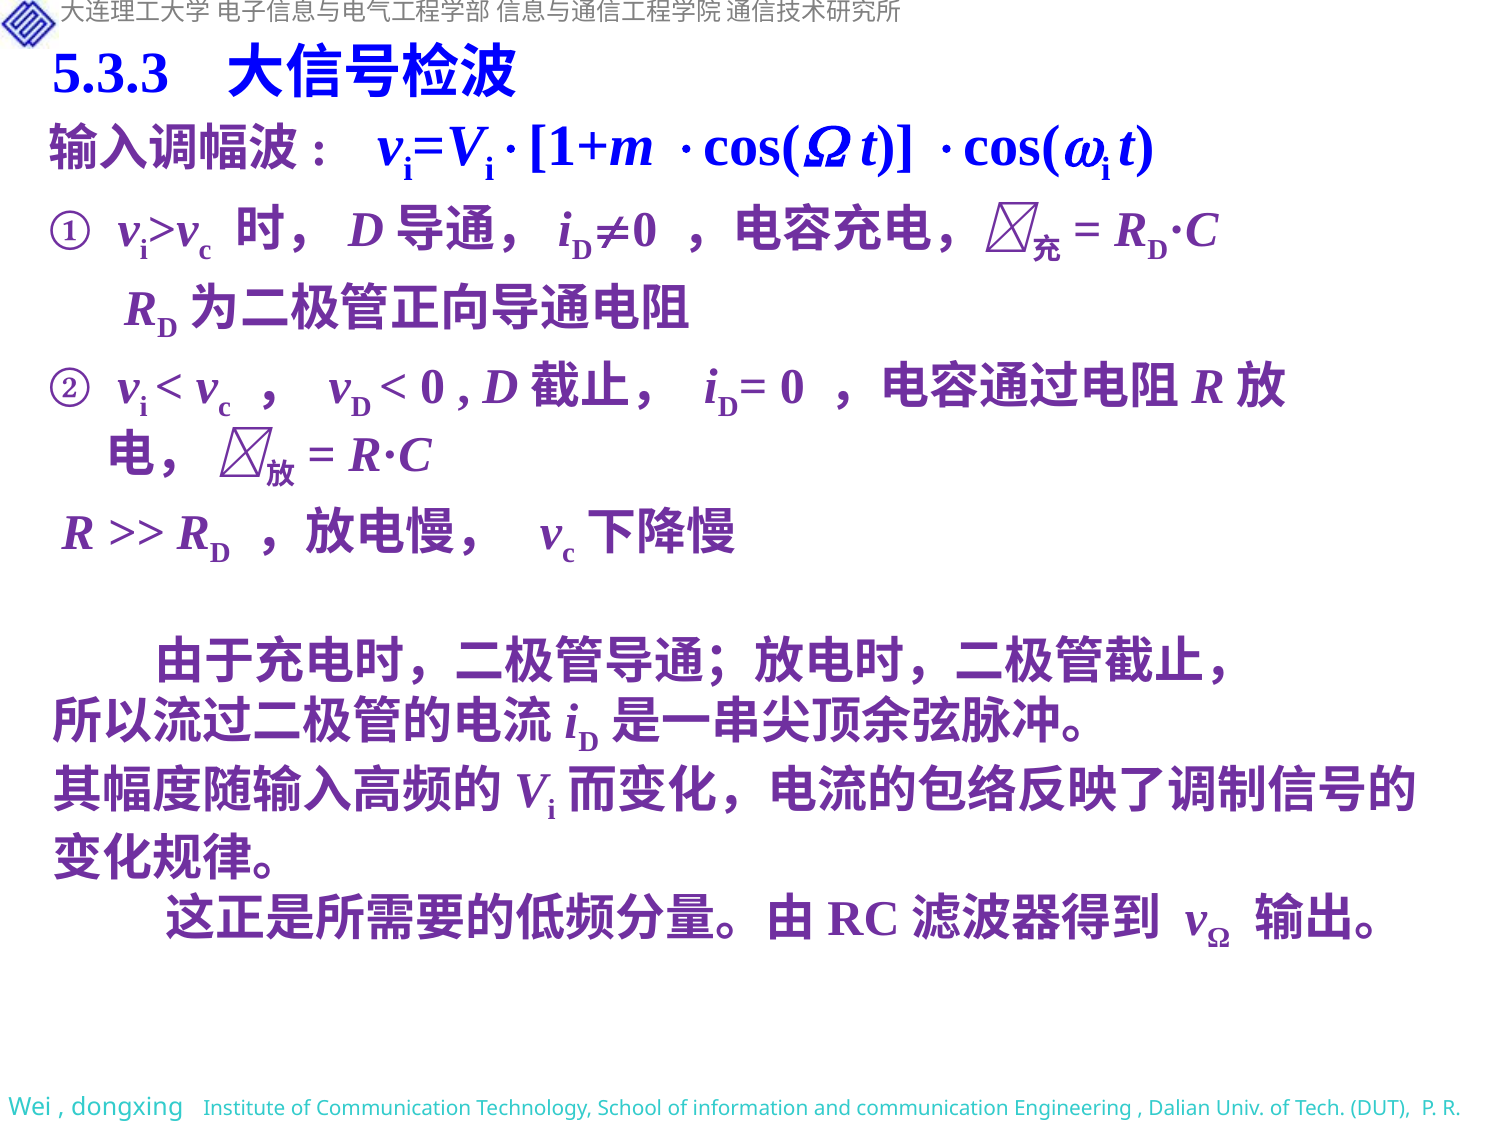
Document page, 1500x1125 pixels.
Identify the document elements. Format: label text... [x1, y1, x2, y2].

title 5.3.3 大信号检波 [37, 37, 1223, 99]
text_box 输入调幅波: vi=Vi[1+m cos( t)] cos(i t) ① vi>vc 时，D导通，iD0 ，电容充电，充= RD·C RD为二极管正向导通电阻 ② vi < vc ， vD < 0 , D截止， iD= 0 ，电容通过电阻R放电， 放= R·C R >> RD ，放电慢， vc下降慢 [34, 99, 1341, 563]
text_box 由于充电时，二极管导通；放电时，二极管截止， 所以流过二极管的电流iD是一串尖顶余弦脉冲。 其幅度随输入高频的Vi而变化，电流的包络反映了调制信号的变化规律。 这正是所需要的低频分量。由RC滤波器得到 vΩ 输出。 [37, 621, 1476, 962]
picture [0, 0, 59, 49]
